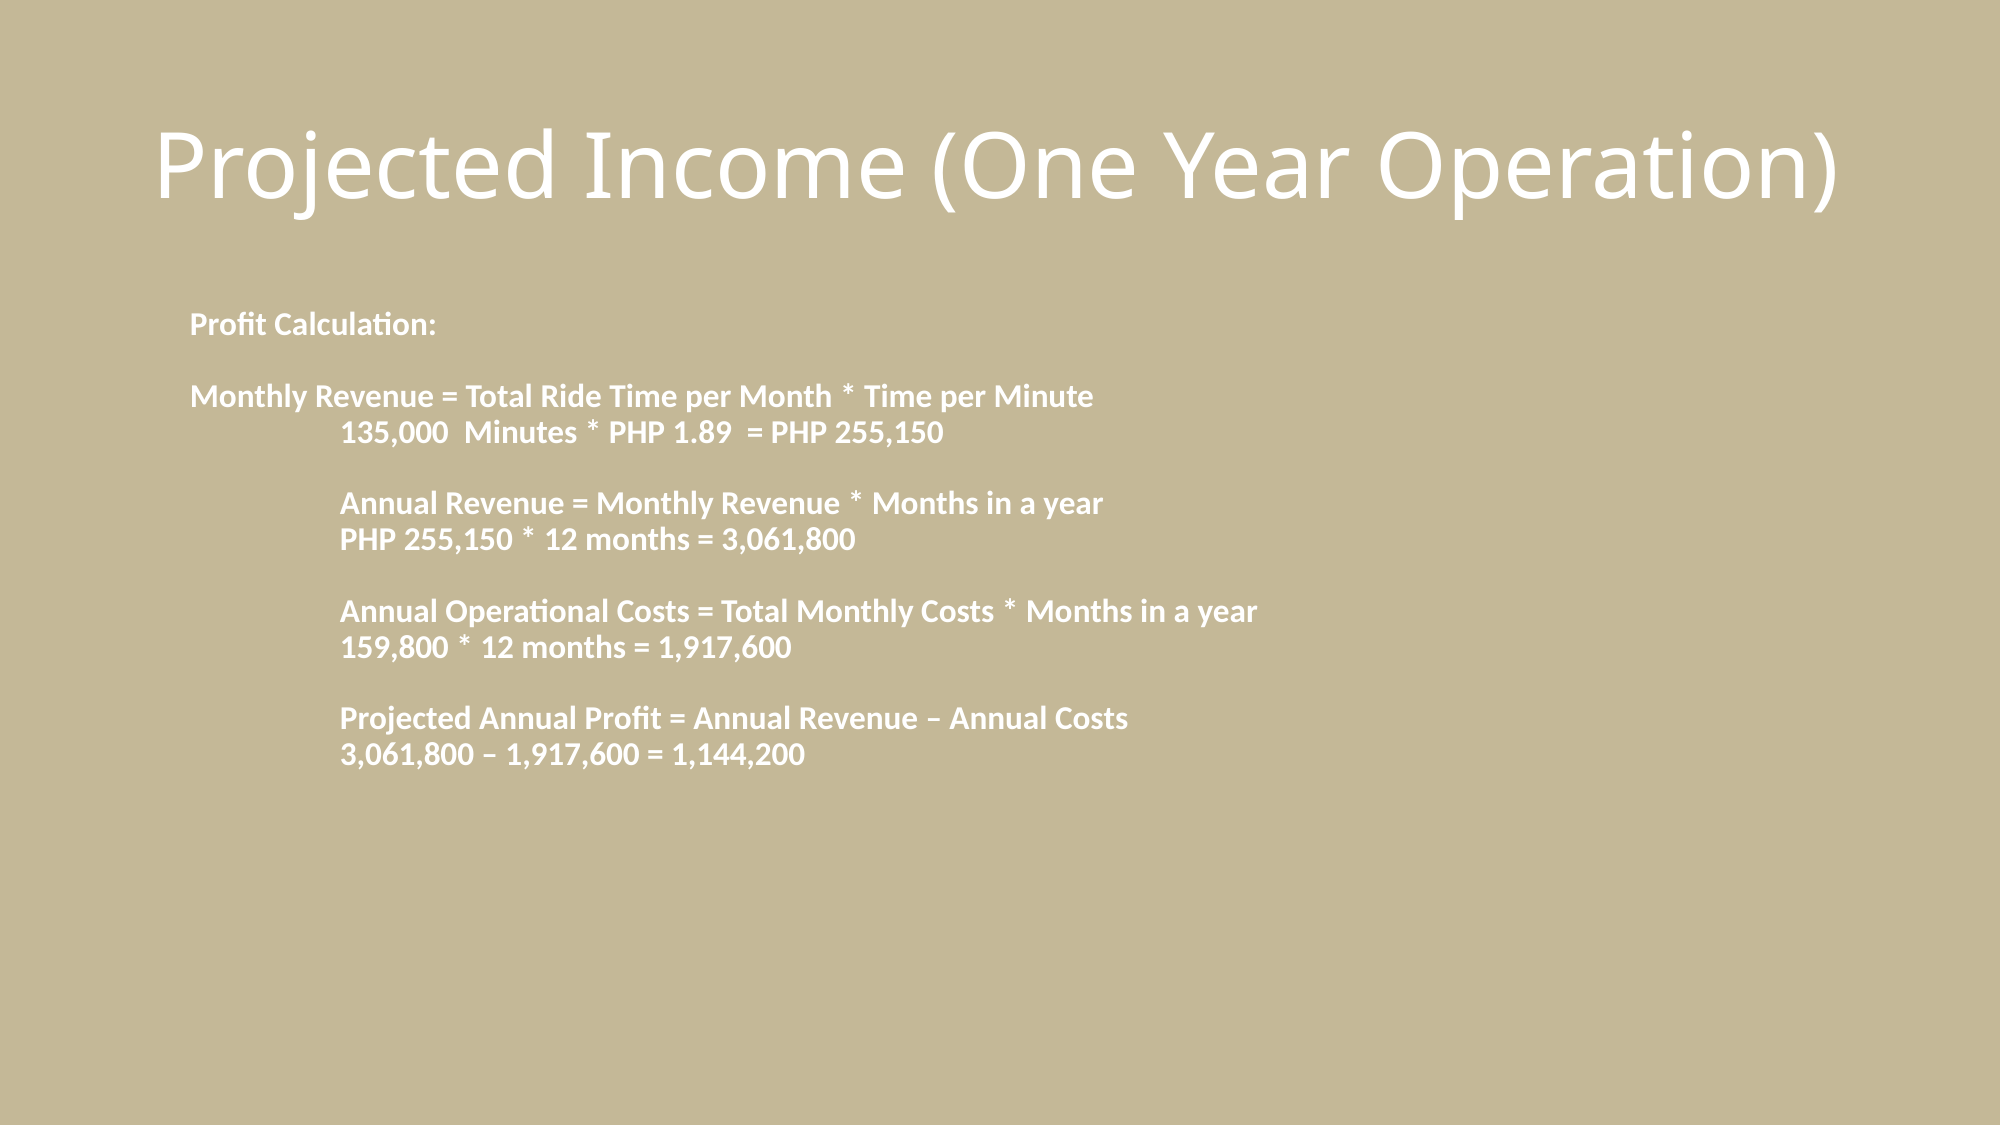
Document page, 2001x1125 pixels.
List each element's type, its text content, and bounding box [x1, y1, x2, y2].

list Profit Calculation: Monthly Revenue = Total Ride Time per Month * Time per Minute 135,000 Minutes * PHP 1.89 = PHP 255,150 Annual Revenue = Monthly Revenue * Months in a year PHP 255,150 * 12 months = 3,061,800 Annual Operational Costs = Total Monthly Costs * Months in a year 159,800 * 12 months = 1,917,600 Projected Annual Profit = Annual Revenue – Annual Costs 3,061,800 – 1,917,600 = 1,144,200 [137, 299, 1863, 1014]
title Projected Income (One Year Operation) [137, 59, 1863, 278]
